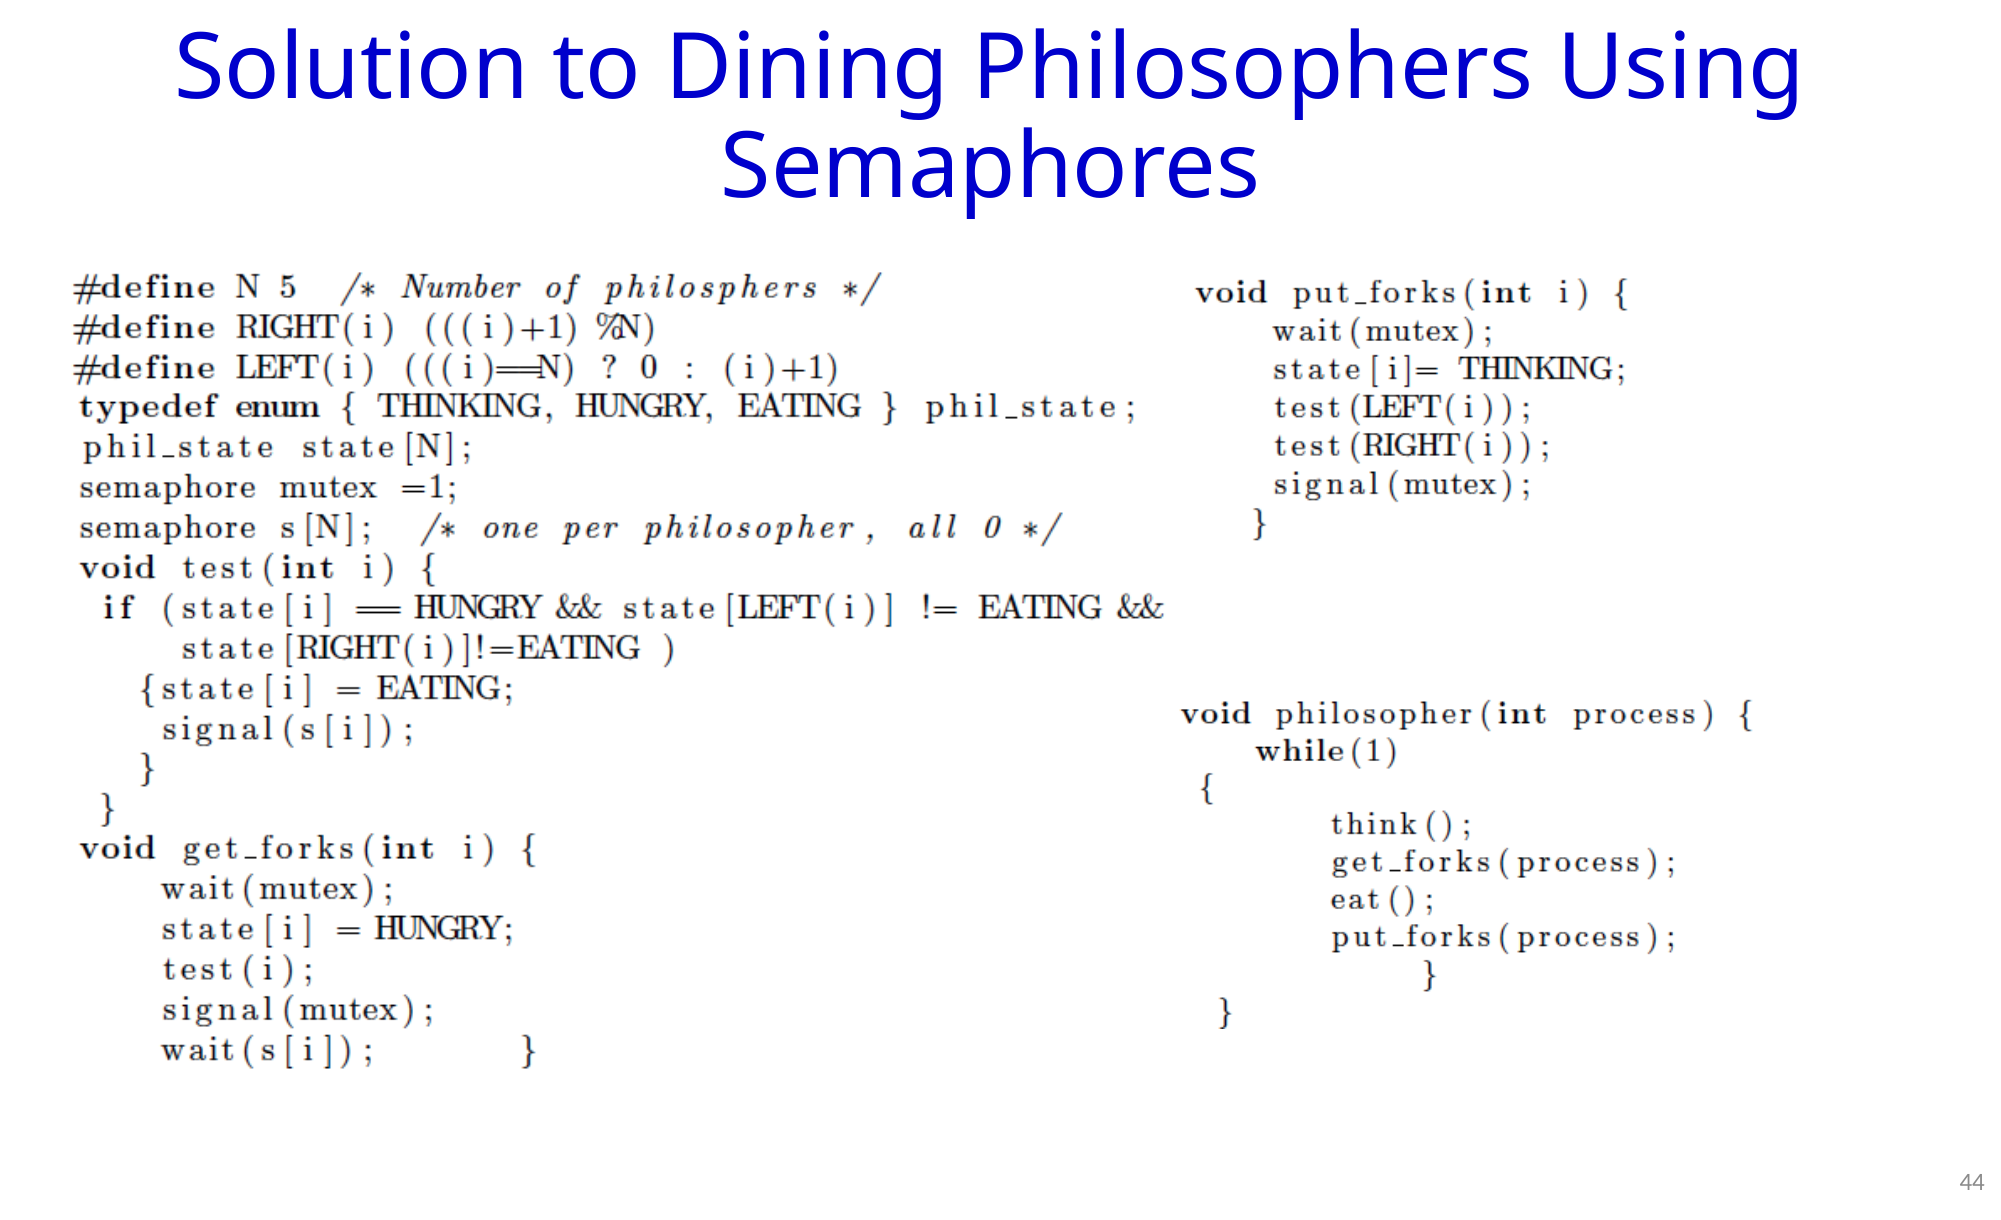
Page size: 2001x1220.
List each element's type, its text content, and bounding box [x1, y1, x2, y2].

slide_number 44 [1698, 1147, 2000, 1213]
picture [57, 266, 2000, 1095]
title Solution to Dining Philosophers Using Semaphores [0, 0, 2000, 236]
